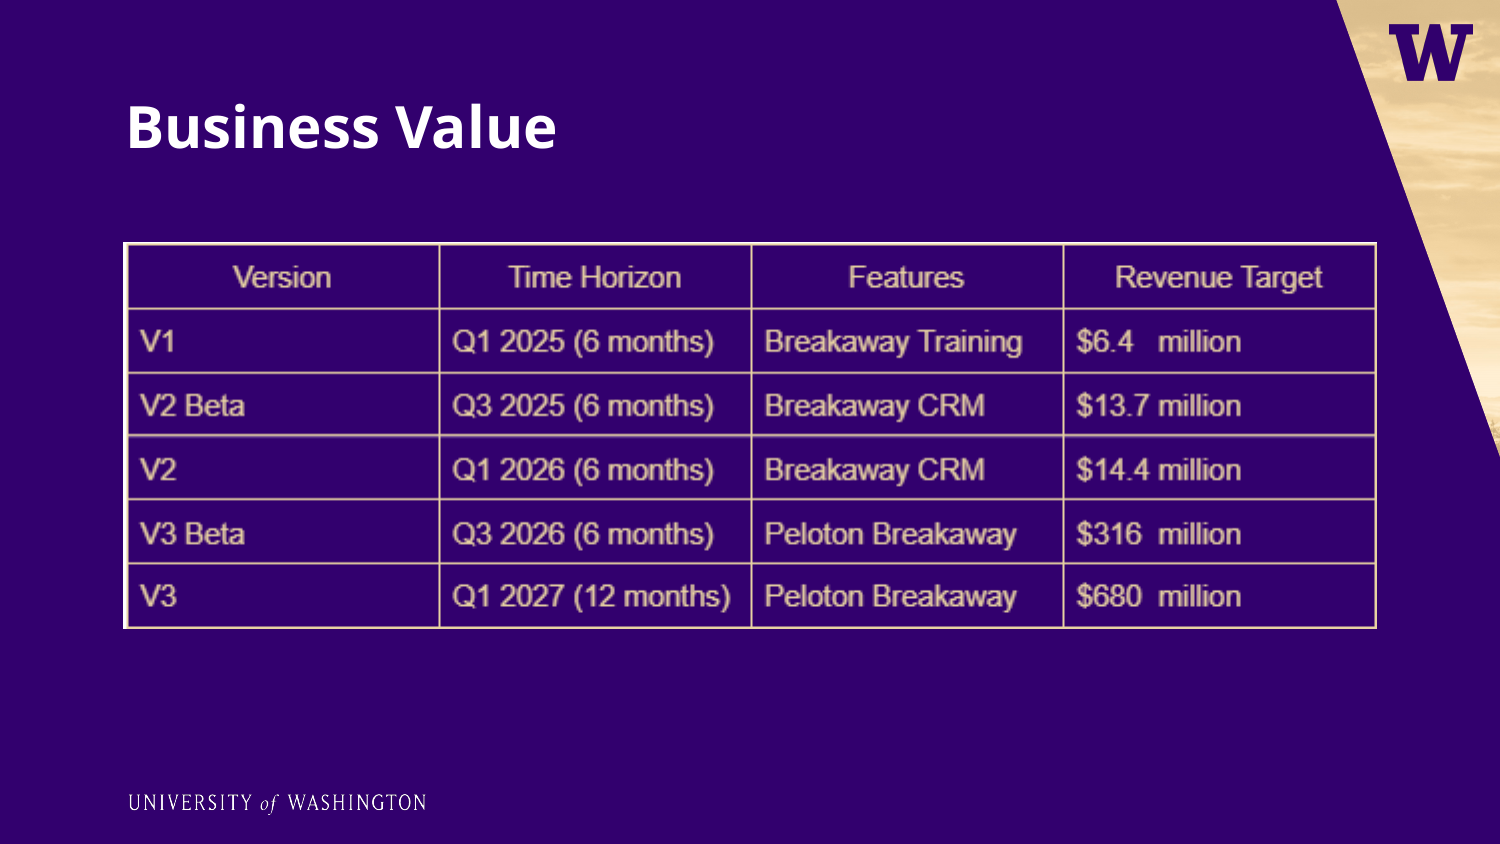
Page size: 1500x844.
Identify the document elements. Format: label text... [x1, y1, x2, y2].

title Business Value [110, 44, 1316, 168]
picture [128, 794, 426, 815]
picture [122, 242, 1378, 629]
list [69, 220, 1334, 724]
picture [1336, 0, 1500, 457]
